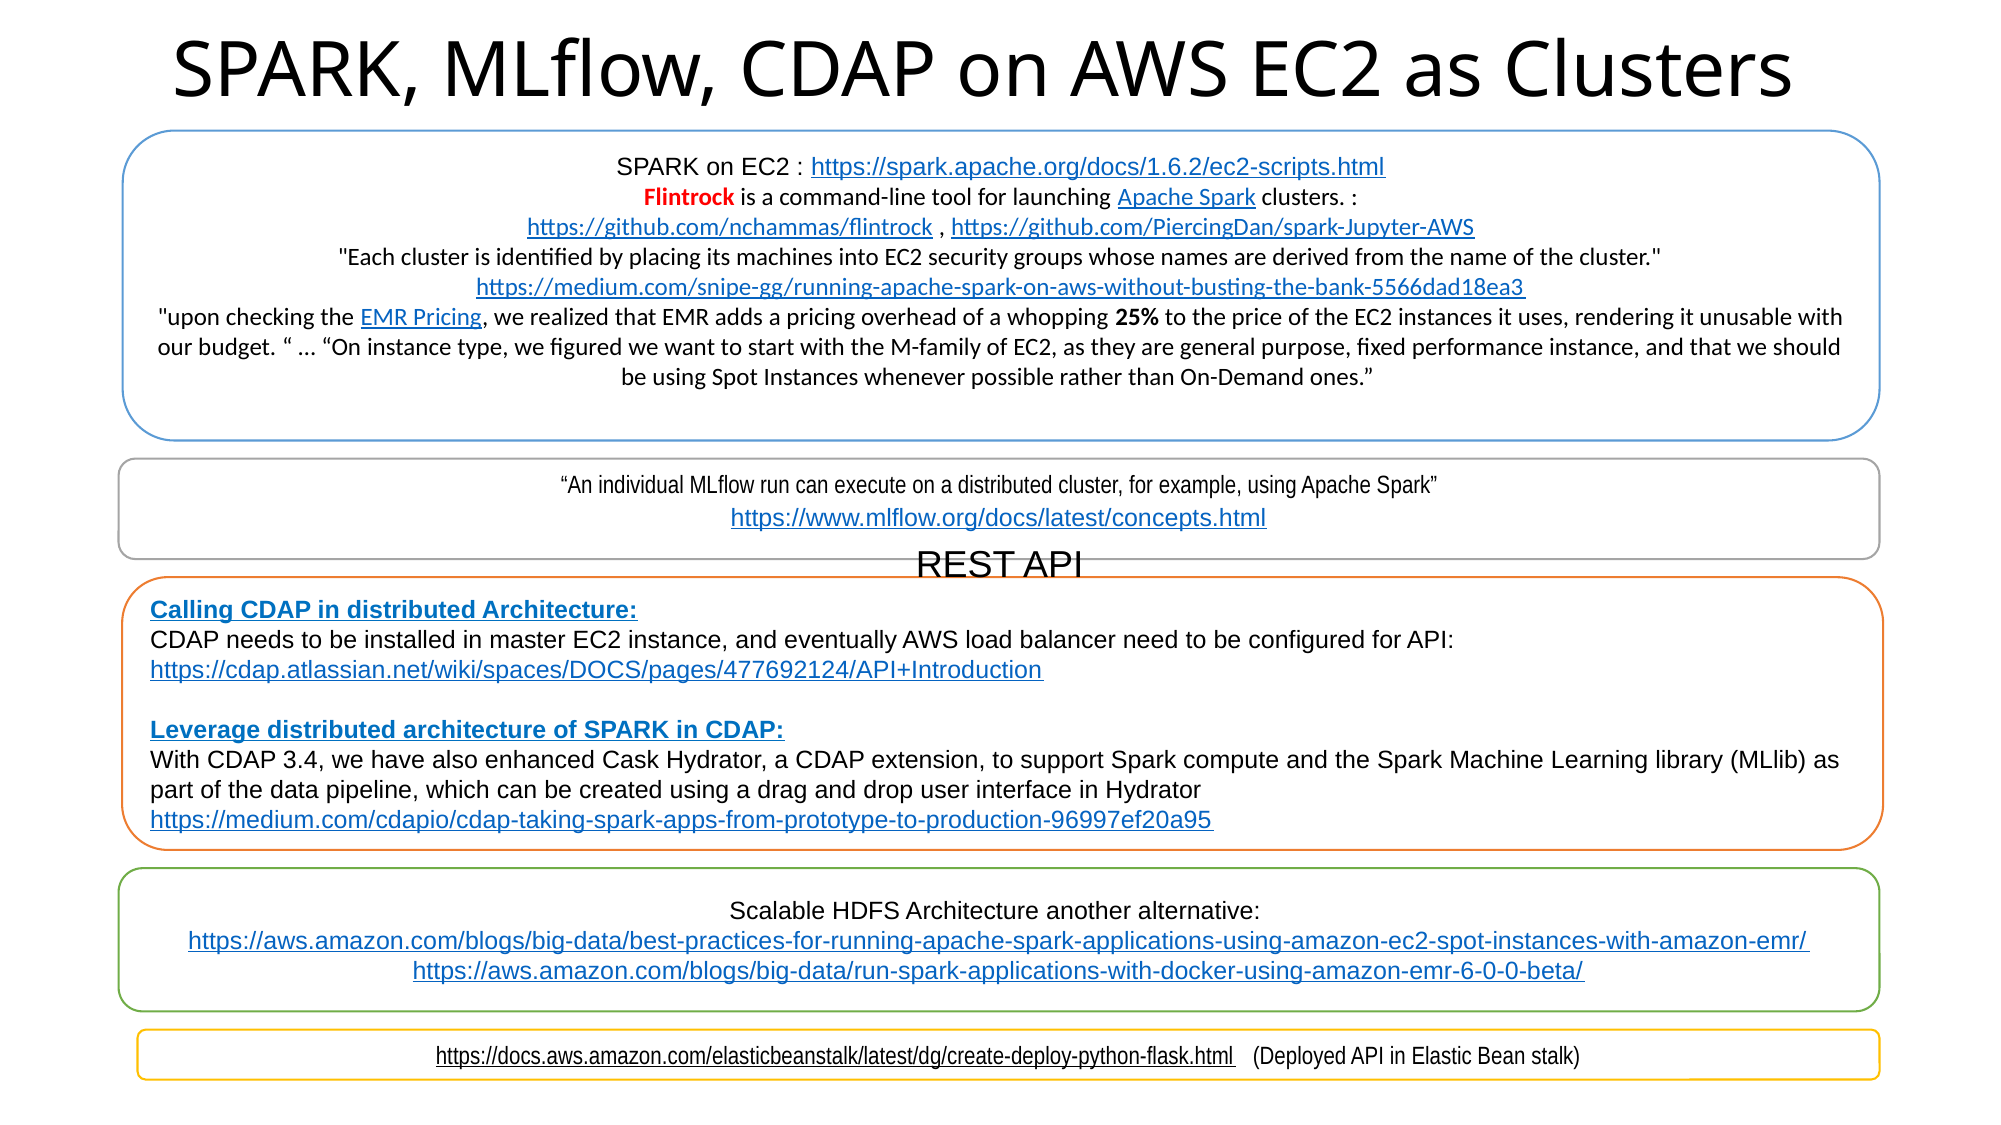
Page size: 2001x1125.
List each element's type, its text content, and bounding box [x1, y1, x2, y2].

title SPARK, MLflow, CDAP on AWS EC2 as Clusters [157, 12, 1883, 132]
text_box Scalable HDFS Architecture another alternative: https://aws.amazon.com/blogs/big-data/best-practices-for-running-apache-spark-applications-using-amazon-ec2-spot-instances-with-amazon-emr/ https://aws.amazon.com/blogs/big-data/run-spark-applications-with-docker-using-amazon-emr-6-0-0-beta/ [117, 867, 1881, 1013]
text_box Calling CDAP in distributed Architecture: CDAP needs to be installed in master EC2 instance, and eventually AWS load balancer need to be configured for API: https://cdap.atlassian.net/wiki/spaces/DOCS/pages/477692124/API+Introduction Leverage distributed architecture of SPARK in CDAP: With CDAP 3.4, we have also enhanced Cask Hydrator, a CDAP extension, to support Spark compute and the Spark Machine Learning library (MLlib) as part of the data pipeline, which can be created using a drag and drop user interface in Hydrator https://medium.com/cdapio/cdap-taking-spark-apps-from-prototype-to-production-96997ef20a95 [121, 576, 1885, 851]
text_box “An individual MLflow run can execute on a distributed cluster, for example, using Apache Spark” https://www.mlflow.org/docs/latest/concepts.html [117, 457, 1881, 561]
text_box SPARK on EC2 : https://spark.apache.org/docs/1.6.2/ec2-scripts.html Flintrock is a command-line tool for launching Apache Spark clusters. : https://github.com/nchammas/flintrock , https://github.com/PiercingDan/spark-Jupyter-AWS "Each cluster is identified by placing its machines into EC2 security groups whose names are derived from the name of the cluster." https://medium.com/snipe-gg/running-apache-spark-on-aws-without-busting-the-bank-5566dad18ea3 "upon checking the EMR Pricing, we realized that EMR adds a pricing overhead of a whopping 25% to the price of the EC2 instances it uses, rendering it unusable with our budget. “ … “On instance type, we figured we want to start with the M-family of EC2, as they are general purpose, fixed performance instance, and that we should be using Spot Instances whenever possible rather than On-Demand ones.” [121, 129, 1881, 442]
text_box https://docs.aws.amazon.com/elasticbeanstalk/latest/dg/create-deploy-python-flask.html (Deployed API in Elastic Bean stalk) [136, 1028, 1881, 1081]
text_box REST API [901, 532, 1099, 592]
